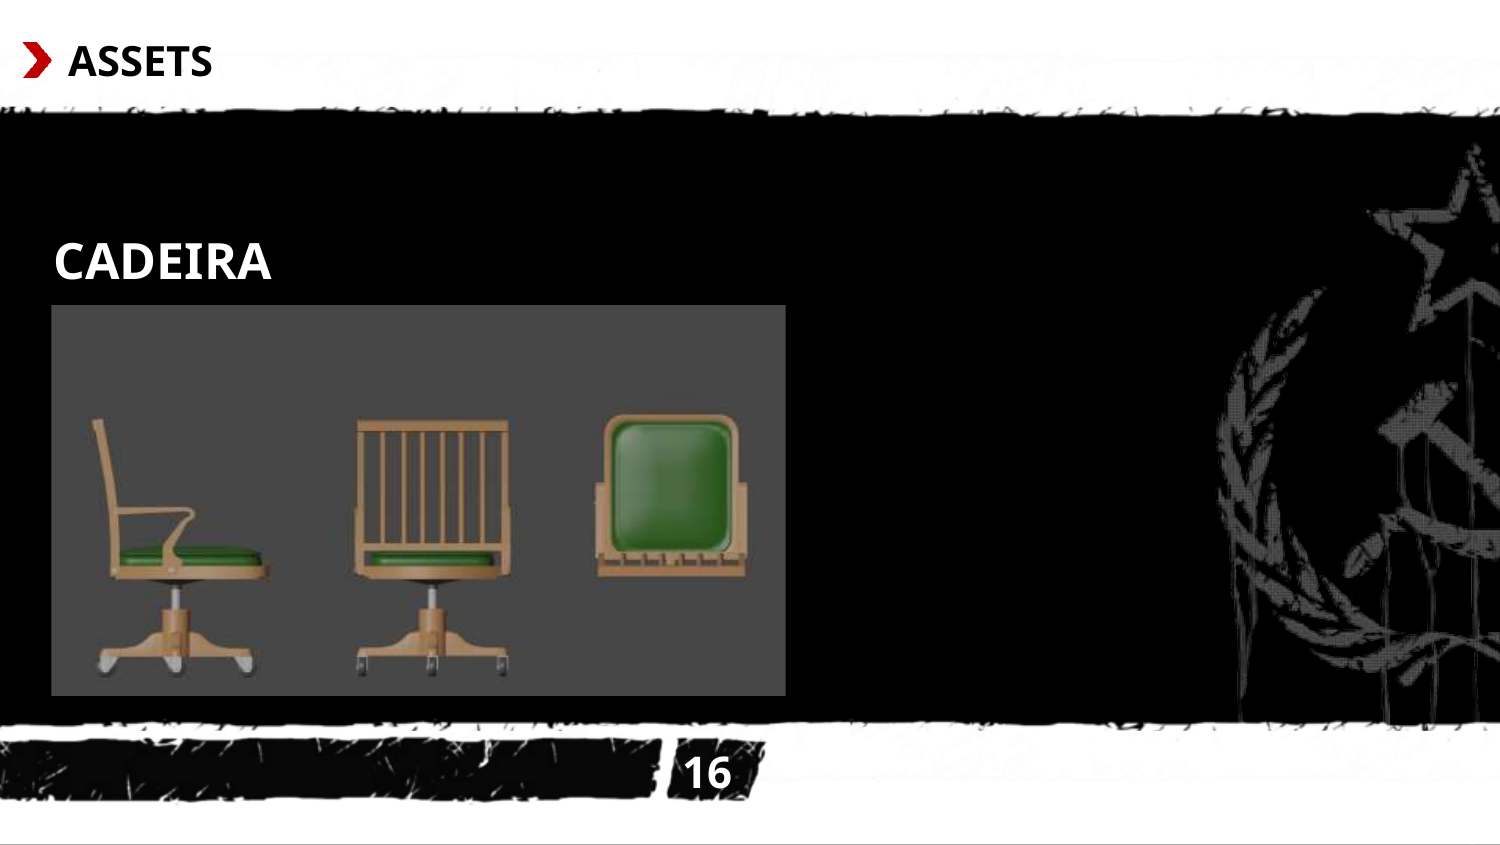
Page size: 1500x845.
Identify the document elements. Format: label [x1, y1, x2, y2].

text_box [0, 0, 1500, 845]
text_box [0, 42, 807, 809]
